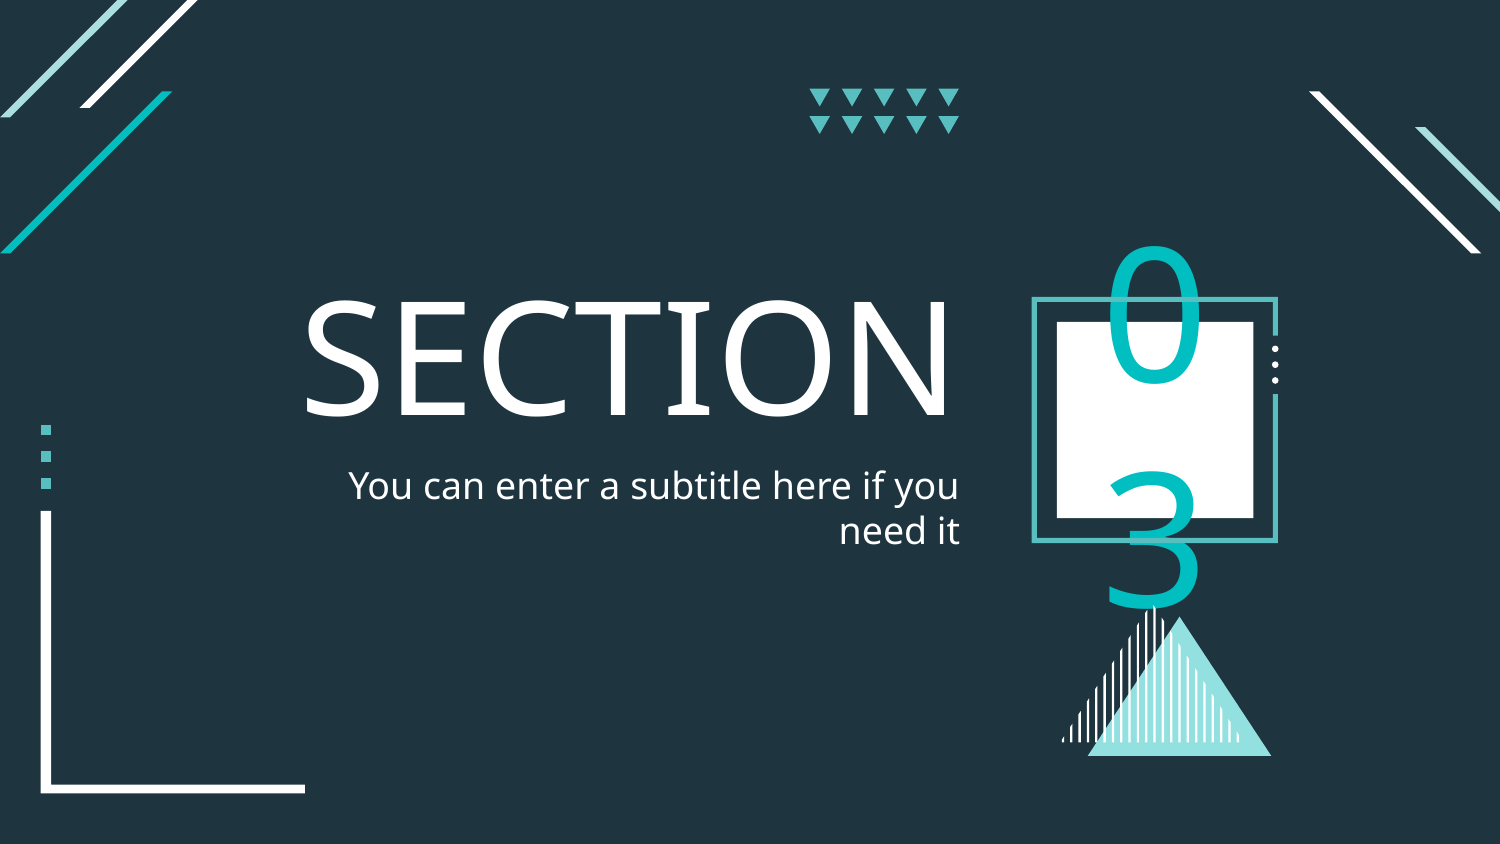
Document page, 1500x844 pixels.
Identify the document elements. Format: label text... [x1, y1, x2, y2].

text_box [809, 88, 960, 135]
title SECTION [173, 242, 976, 418]
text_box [1090, 575, 1243, 786]
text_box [1031, 296, 1279, 544]
subtitle You can enter a subtitle here if you need it [328, 446, 976, 564]
